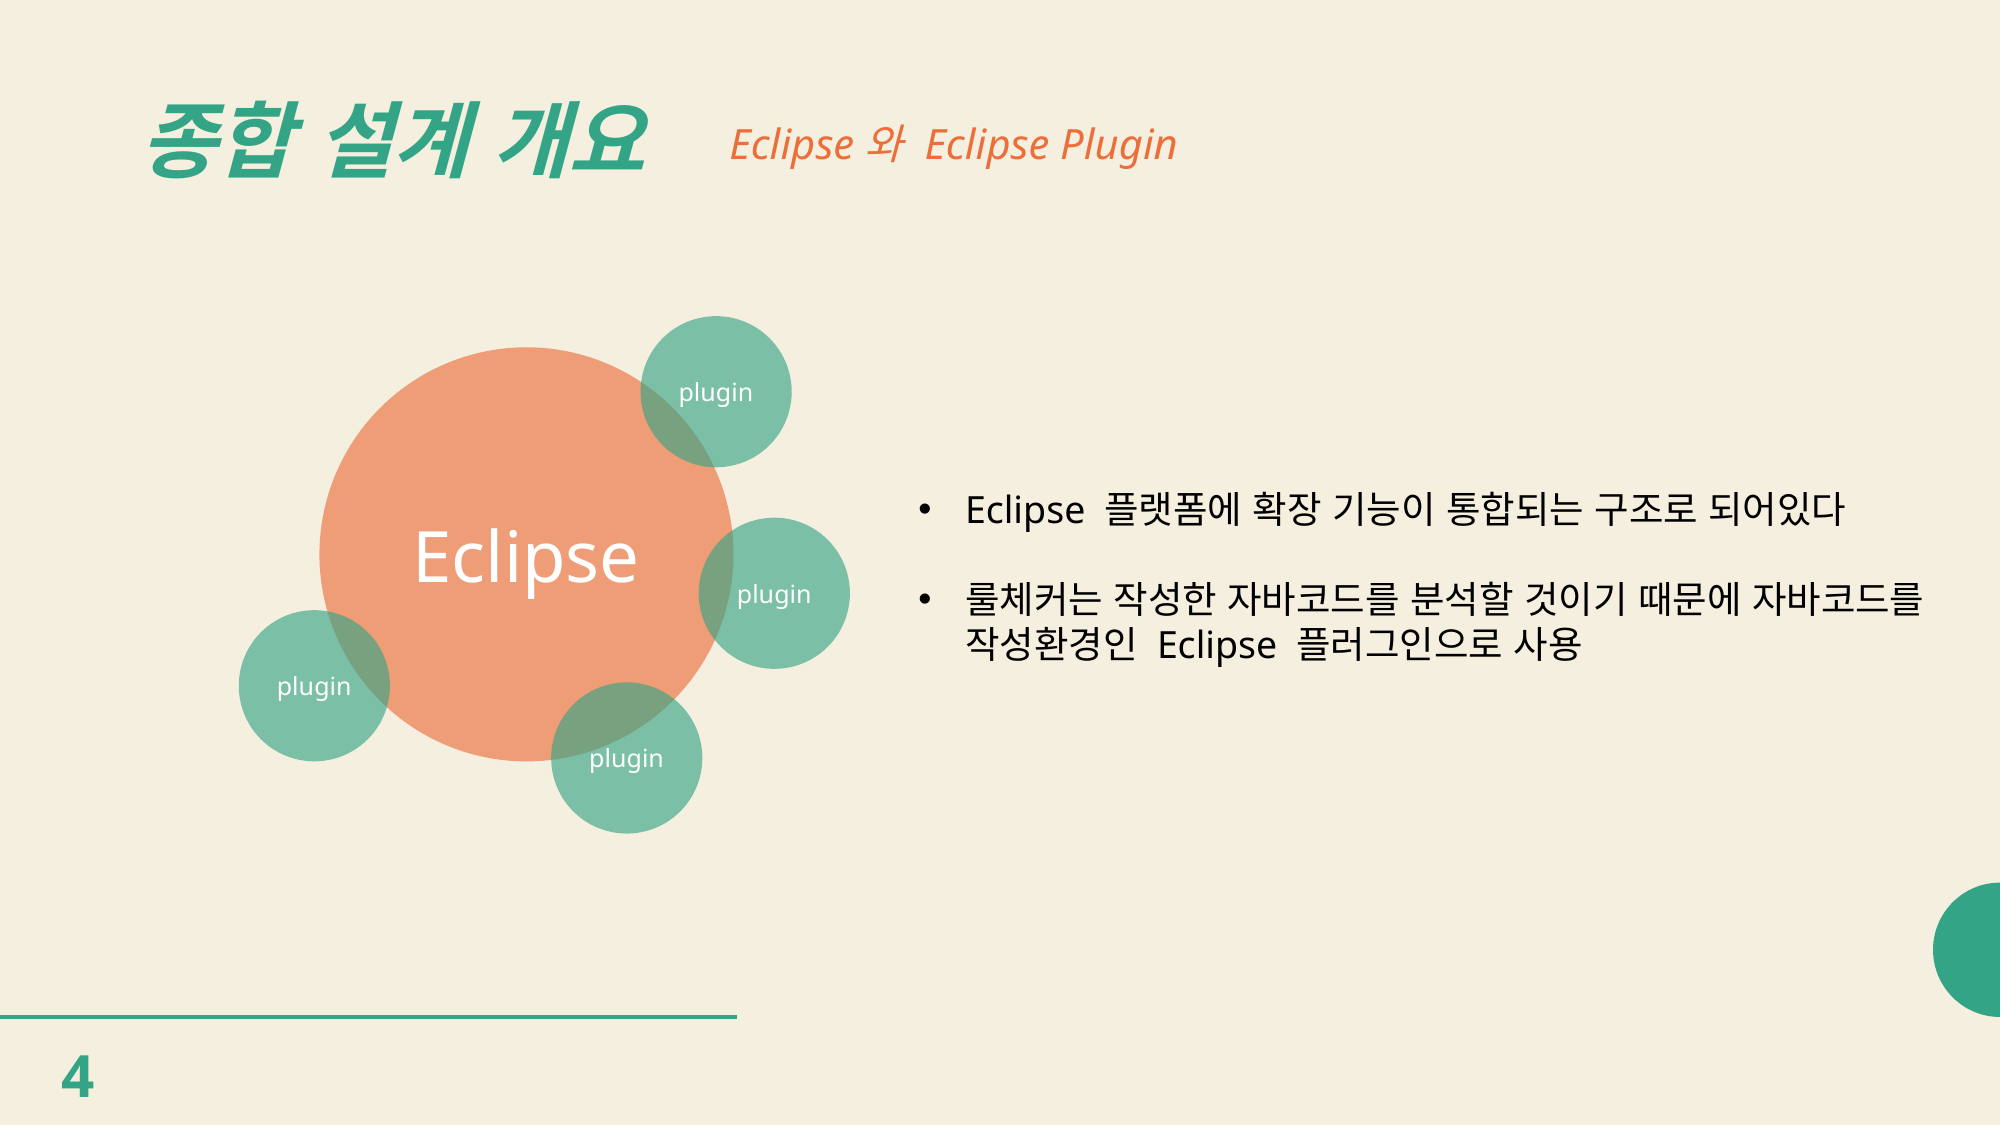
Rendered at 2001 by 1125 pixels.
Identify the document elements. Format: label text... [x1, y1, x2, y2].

text_box plugin [639, 315, 793, 469]
text_box Eclipse 플랫폼에 확장 기능이 통합되는 구조로 되어있다 룰체커는 작성한 자바코드를 분석할 것이기 때문에 자바코드를 작성환경인 Eclipse 플러그인으로 사용 [903, 433, 1997, 673]
text_box Eclipse와 Eclipse Plugin [754, 110, 1740, 199]
text_box 4 [47, 1031, 148, 1117]
text_box Eclipse [318, 346, 733, 763]
text_box plugin [697, 516, 851, 670]
text_box plugin [237, 609, 391, 763]
text_box plugin [550, 681, 704, 835]
title 종합 설계 개요 [125, 91, 754, 211]
